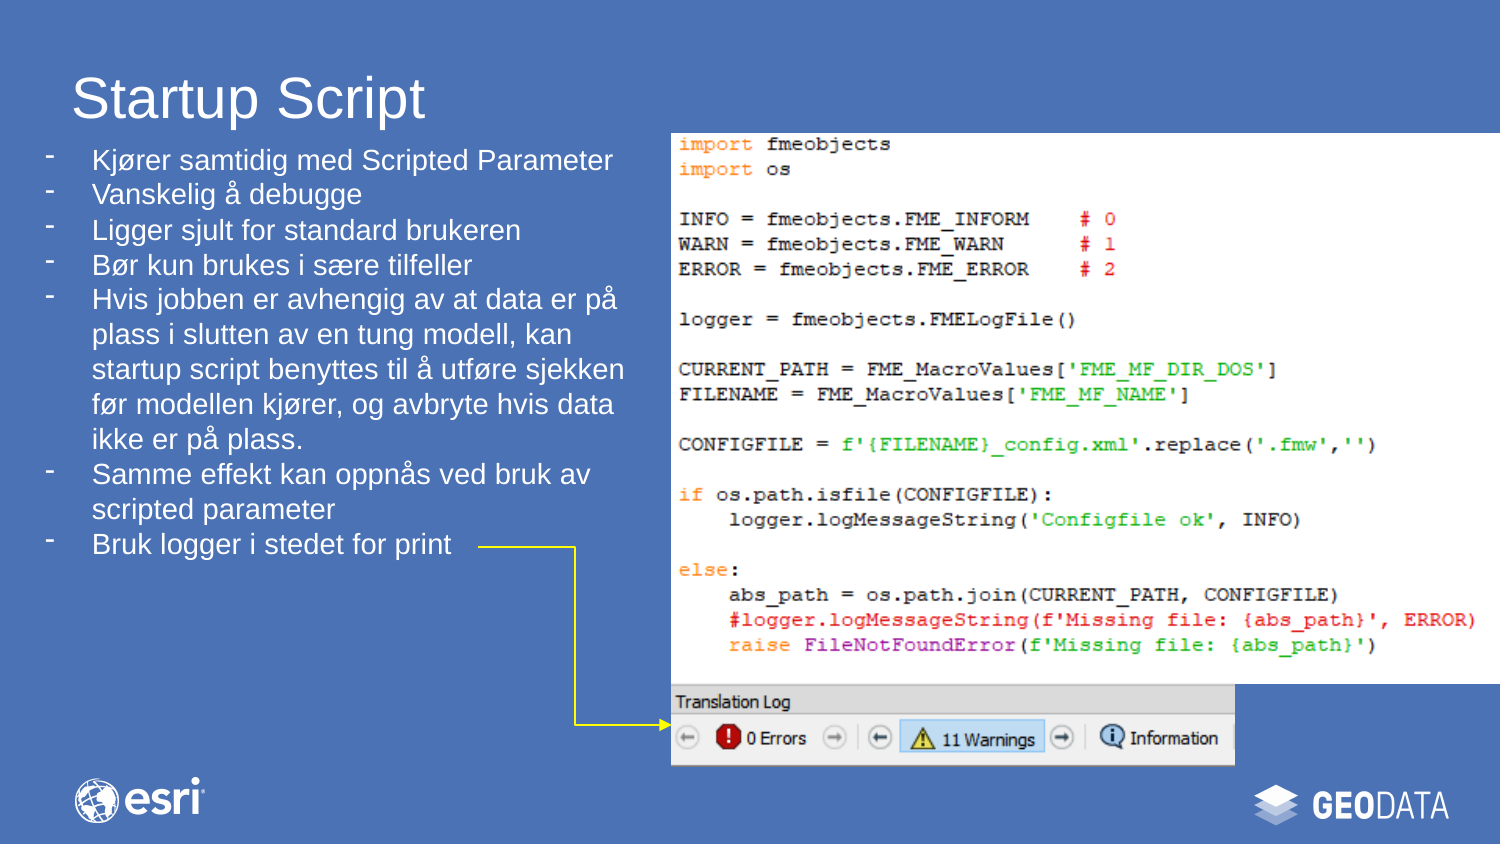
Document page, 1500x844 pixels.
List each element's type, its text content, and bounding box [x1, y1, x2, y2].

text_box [478, 546, 673, 726]
picture [0, 0, 1500, 844]
text_box Kjører samtidig med Scripted Parameter Vanskelig å debugge Ligger sjult for standard brukeren Bør kun brukes i sære tilfeller Hvis jobben er avhengig av at data er på plass i slutten av en tung modell, kan startup script benyttes til å utføre sjekken før modellen kjører, og avbryte hvis data ikke er på plass. Samme effekt kan oppnås ved bruk av scripted parameter Bruk logger i stedet for print [30, 133, 657, 638]
text_box Startup Script [56, 53, 925, 138]
